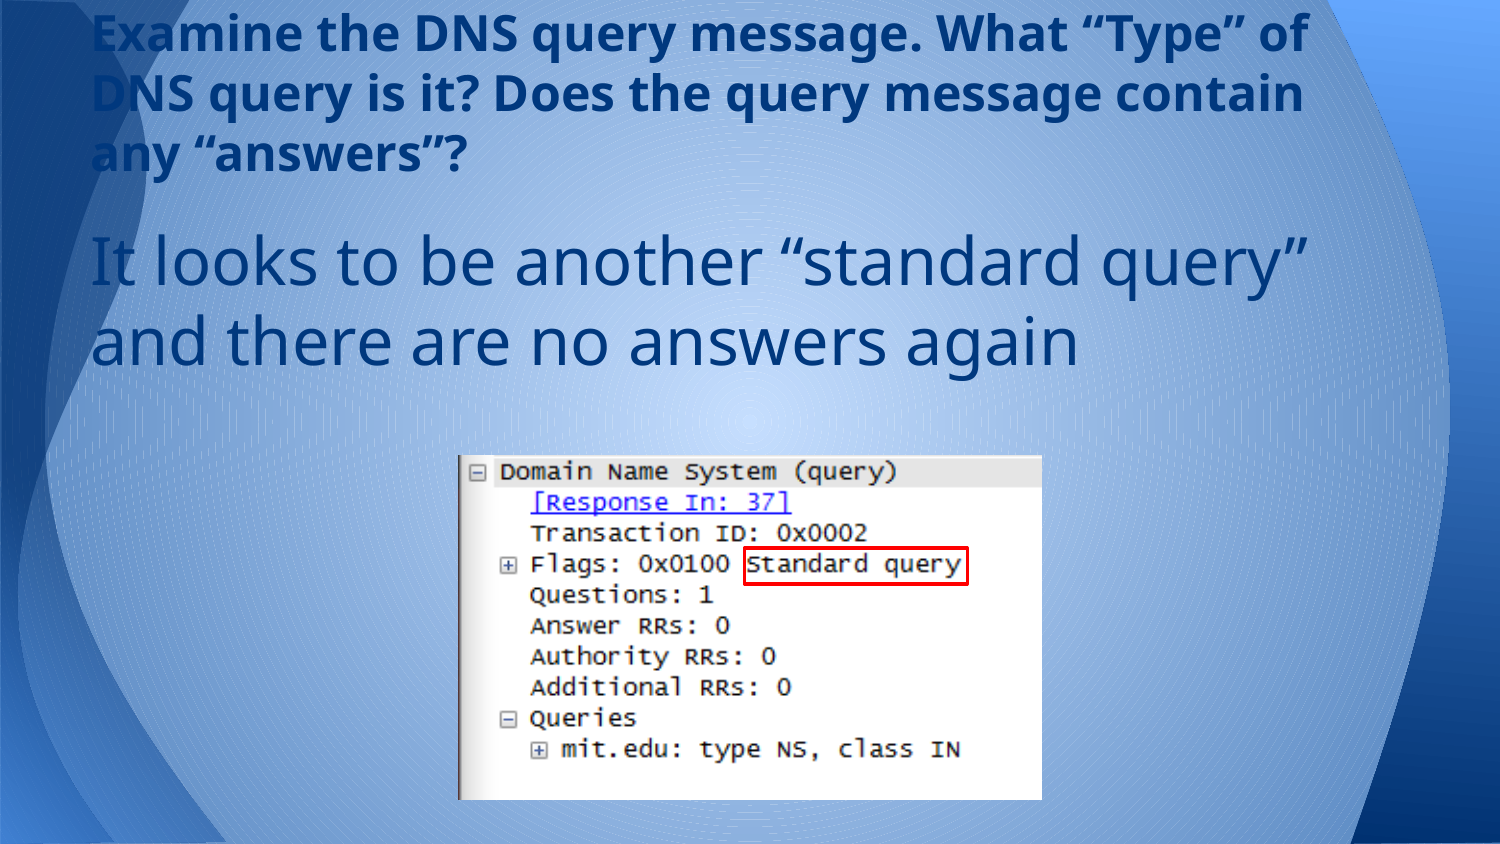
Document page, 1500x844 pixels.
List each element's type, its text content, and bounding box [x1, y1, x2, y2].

picture [457, 455, 1043, 800]
title Examine the DNS query message. What “Type” of DNS query is it? Does the query message contain any “answers”? [75, 33, 1425, 197]
list It looks to be another “standard query” and there are no answers again [75, 204, 1425, 800]
